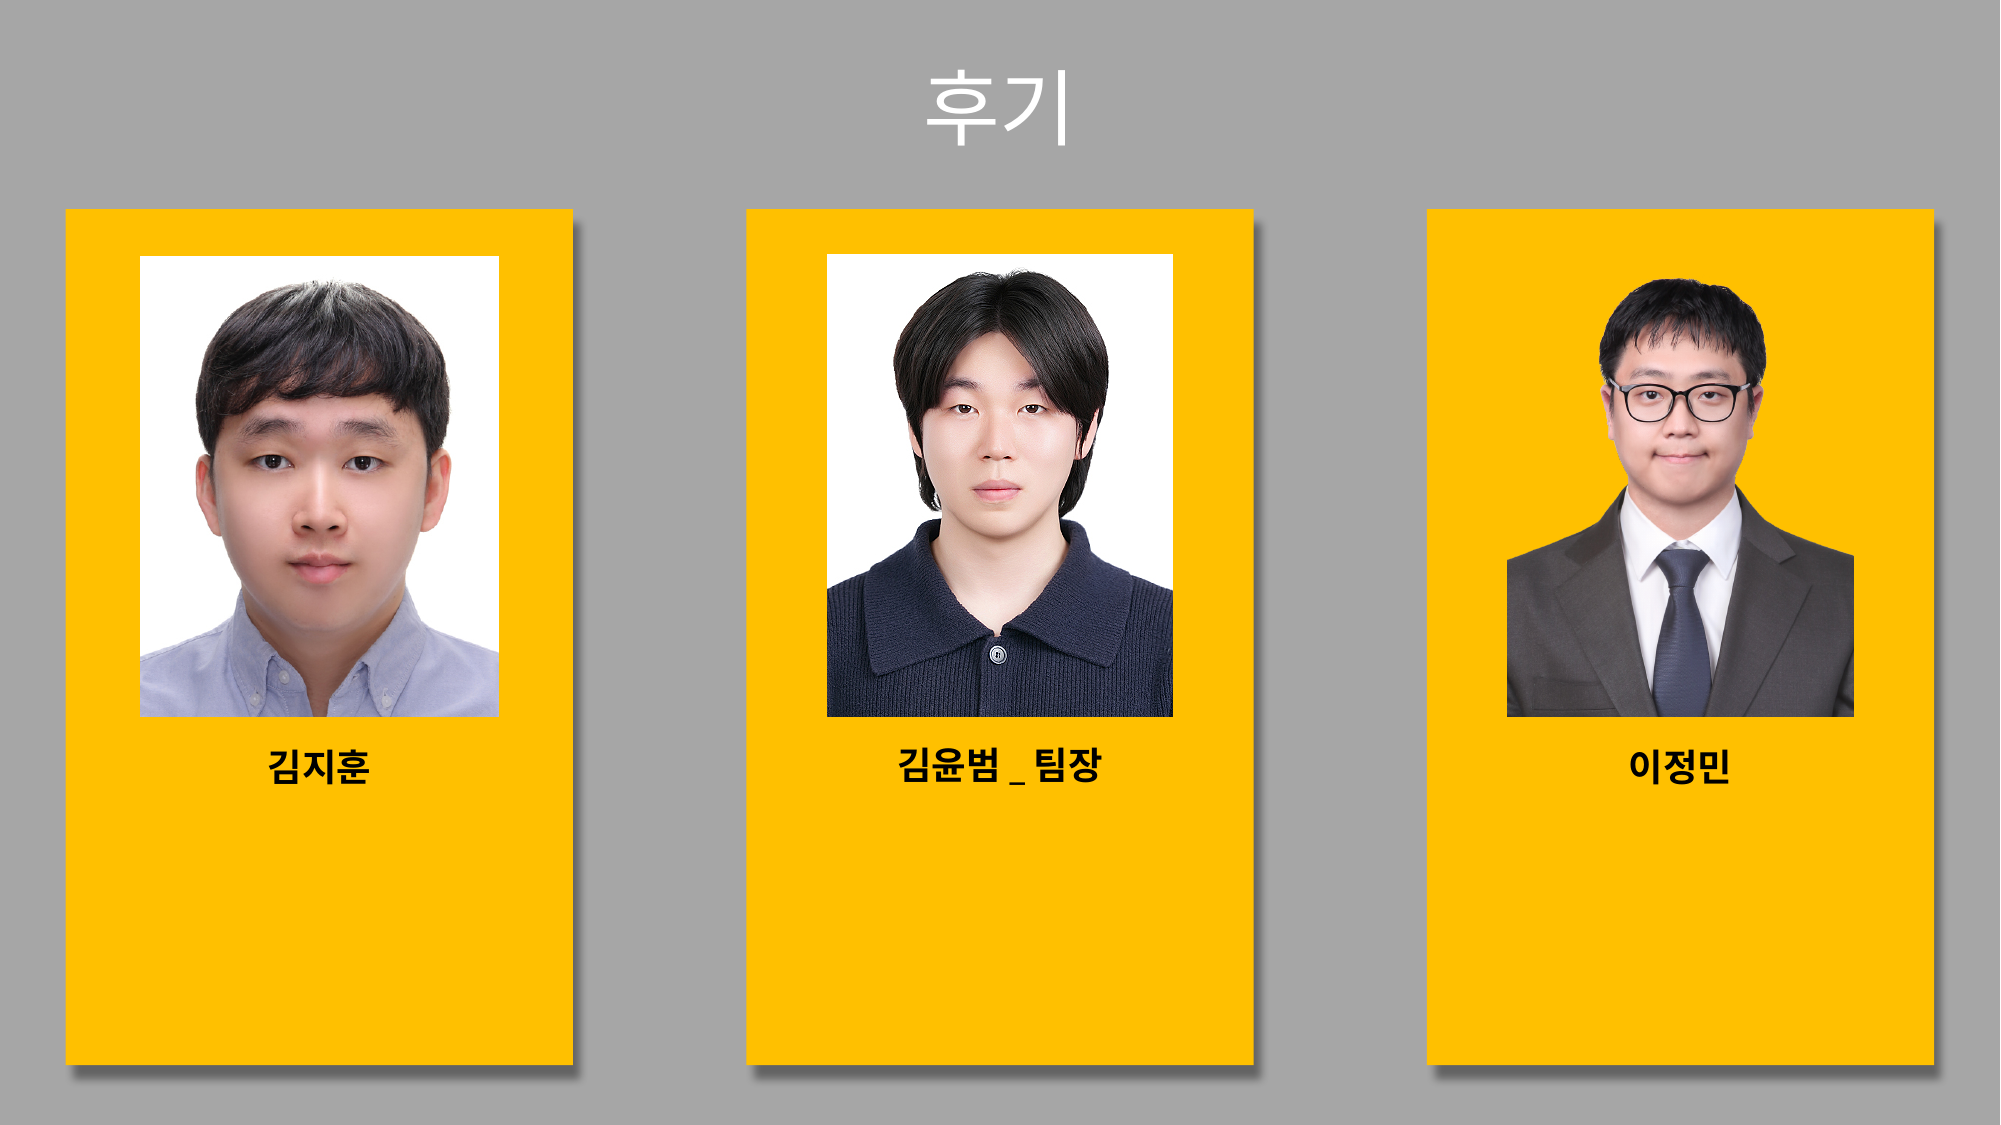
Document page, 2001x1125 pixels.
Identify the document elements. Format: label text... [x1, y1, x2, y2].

text_box 김윤범_팀장 [815, 735, 1185, 835]
title 후기 [0, 59, 2000, 166]
text_box 이정민 [1495, 736, 1866, 797]
text_box [1426, 209, 1935, 1066]
picture [140, 256, 499, 717]
picture [1507, 254, 1854, 717]
text_box [65, 209, 573, 1066]
text_box 김지훈 [134, 736, 505, 882]
text_box [746, 209, 1254, 1066]
picture [826, 254, 1173, 717]
